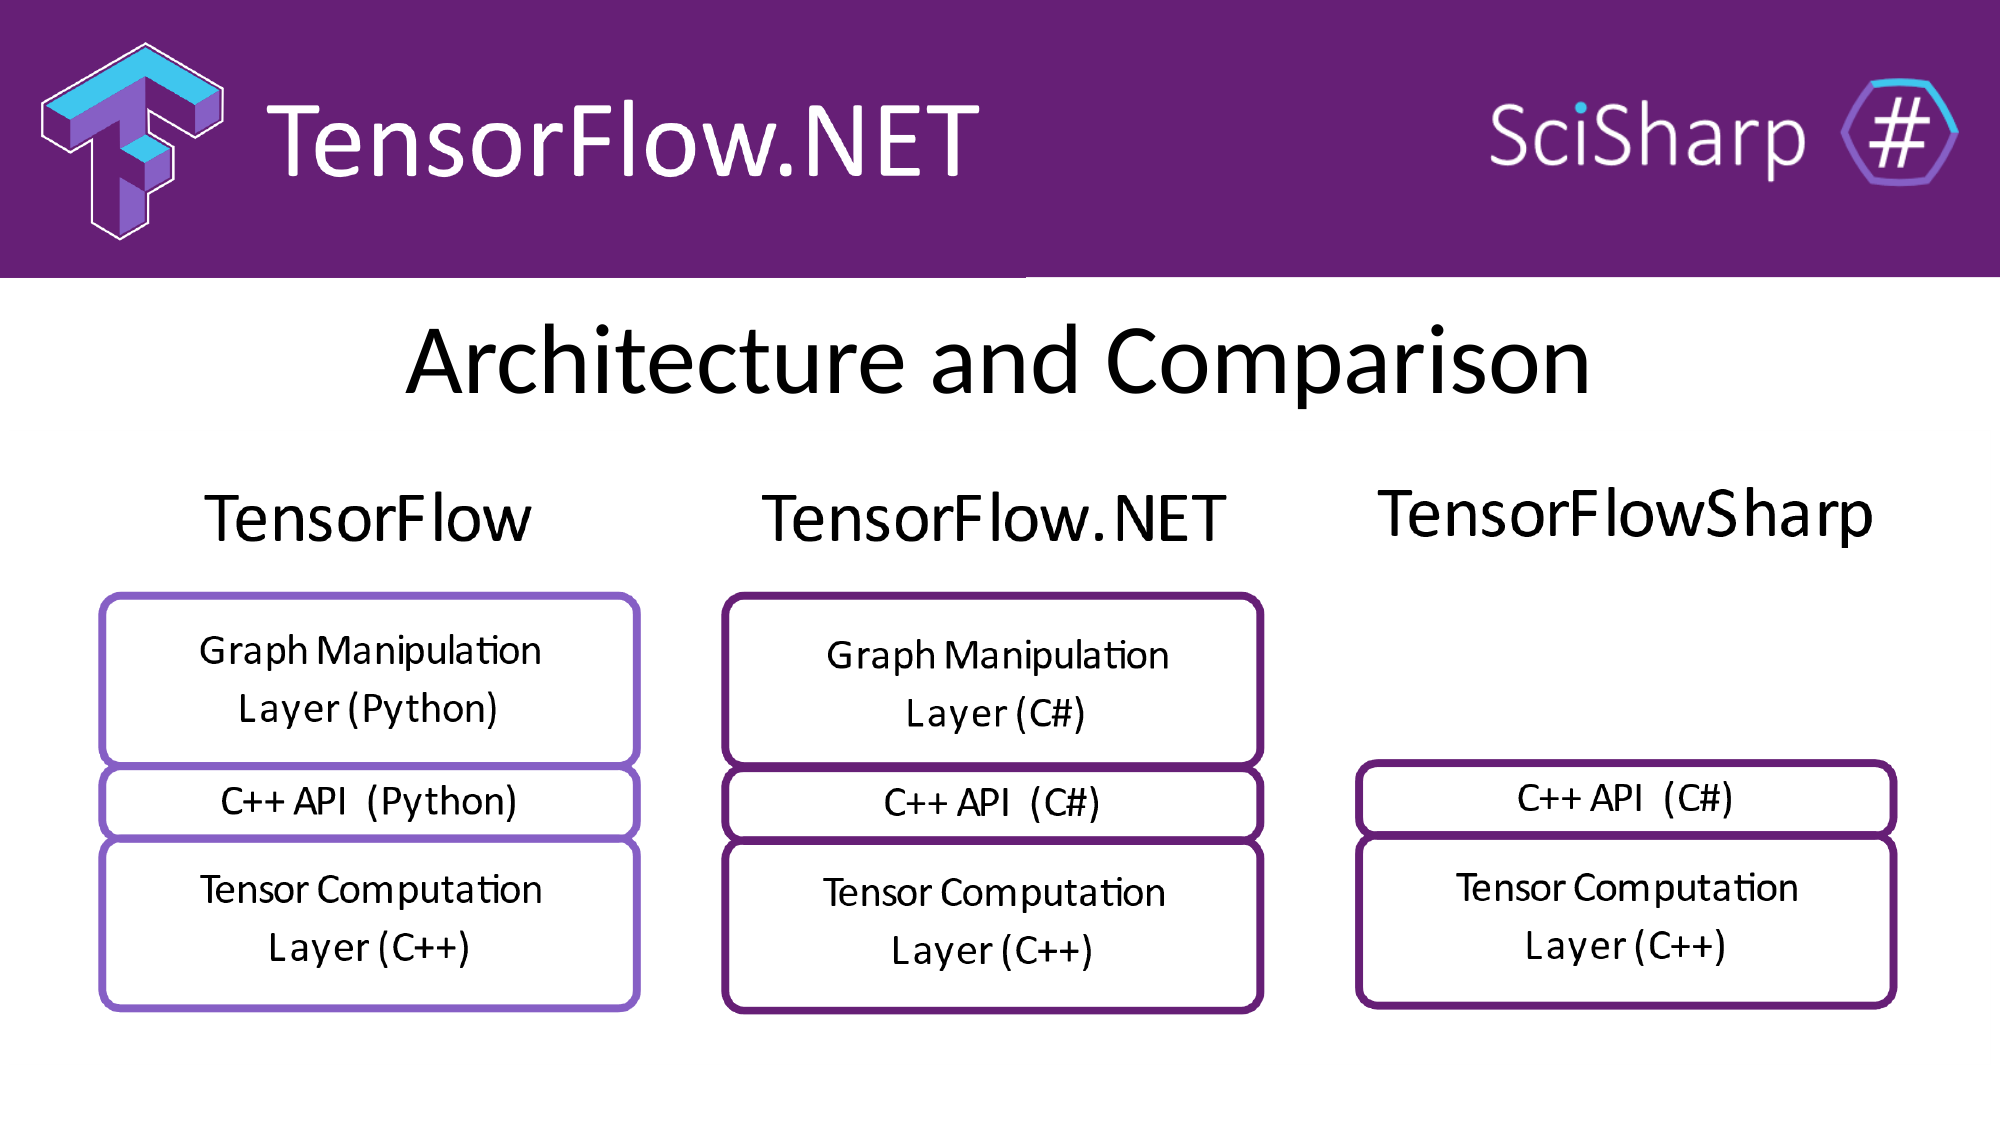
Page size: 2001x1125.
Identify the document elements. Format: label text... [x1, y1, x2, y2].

picture [9, 430, 1991, 1065]
picture [1431, 42, 2000, 226]
picture [0, 0, 1026, 278]
text_box [1026, 0, 2000, 278]
list Architecture and Comparison [137, 299, 1863, 430]
